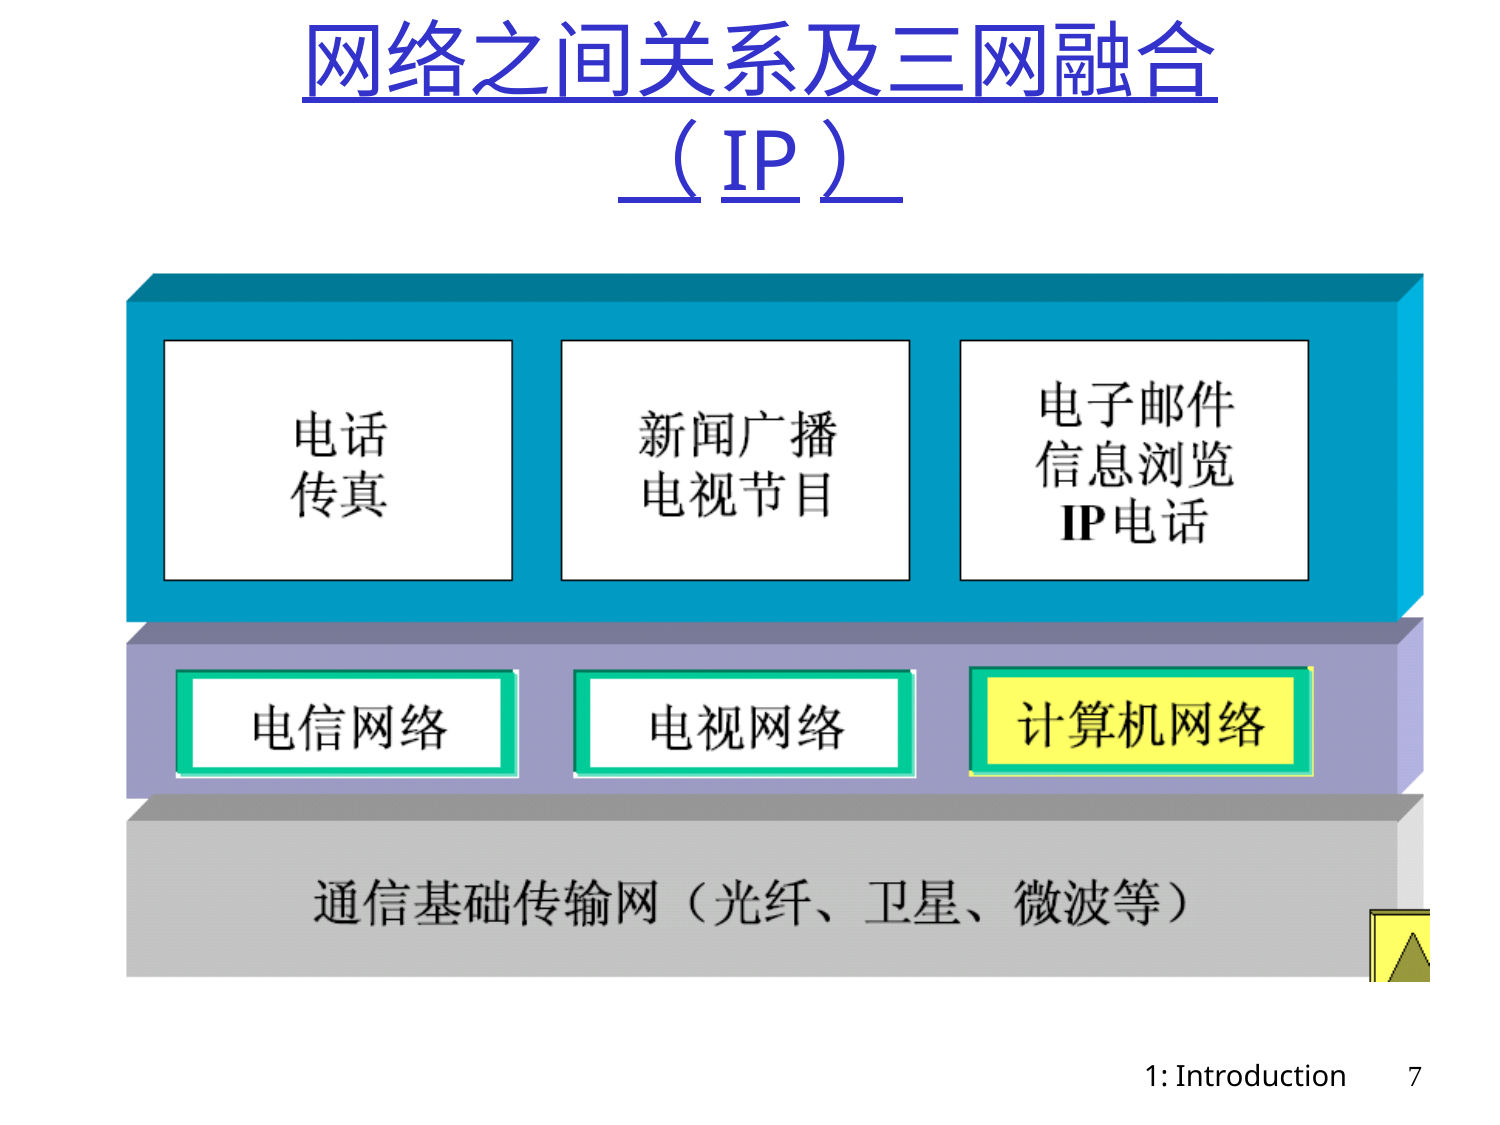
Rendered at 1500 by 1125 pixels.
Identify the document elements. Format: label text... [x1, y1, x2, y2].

slide_number 7 [1362, 1049, 1438, 1125]
footer 1: Introduction [887, 1049, 1362, 1125]
title 网络之间关系及三网融合（IP） [156, 0, 1365, 230]
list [122, 258, 1430, 982]
